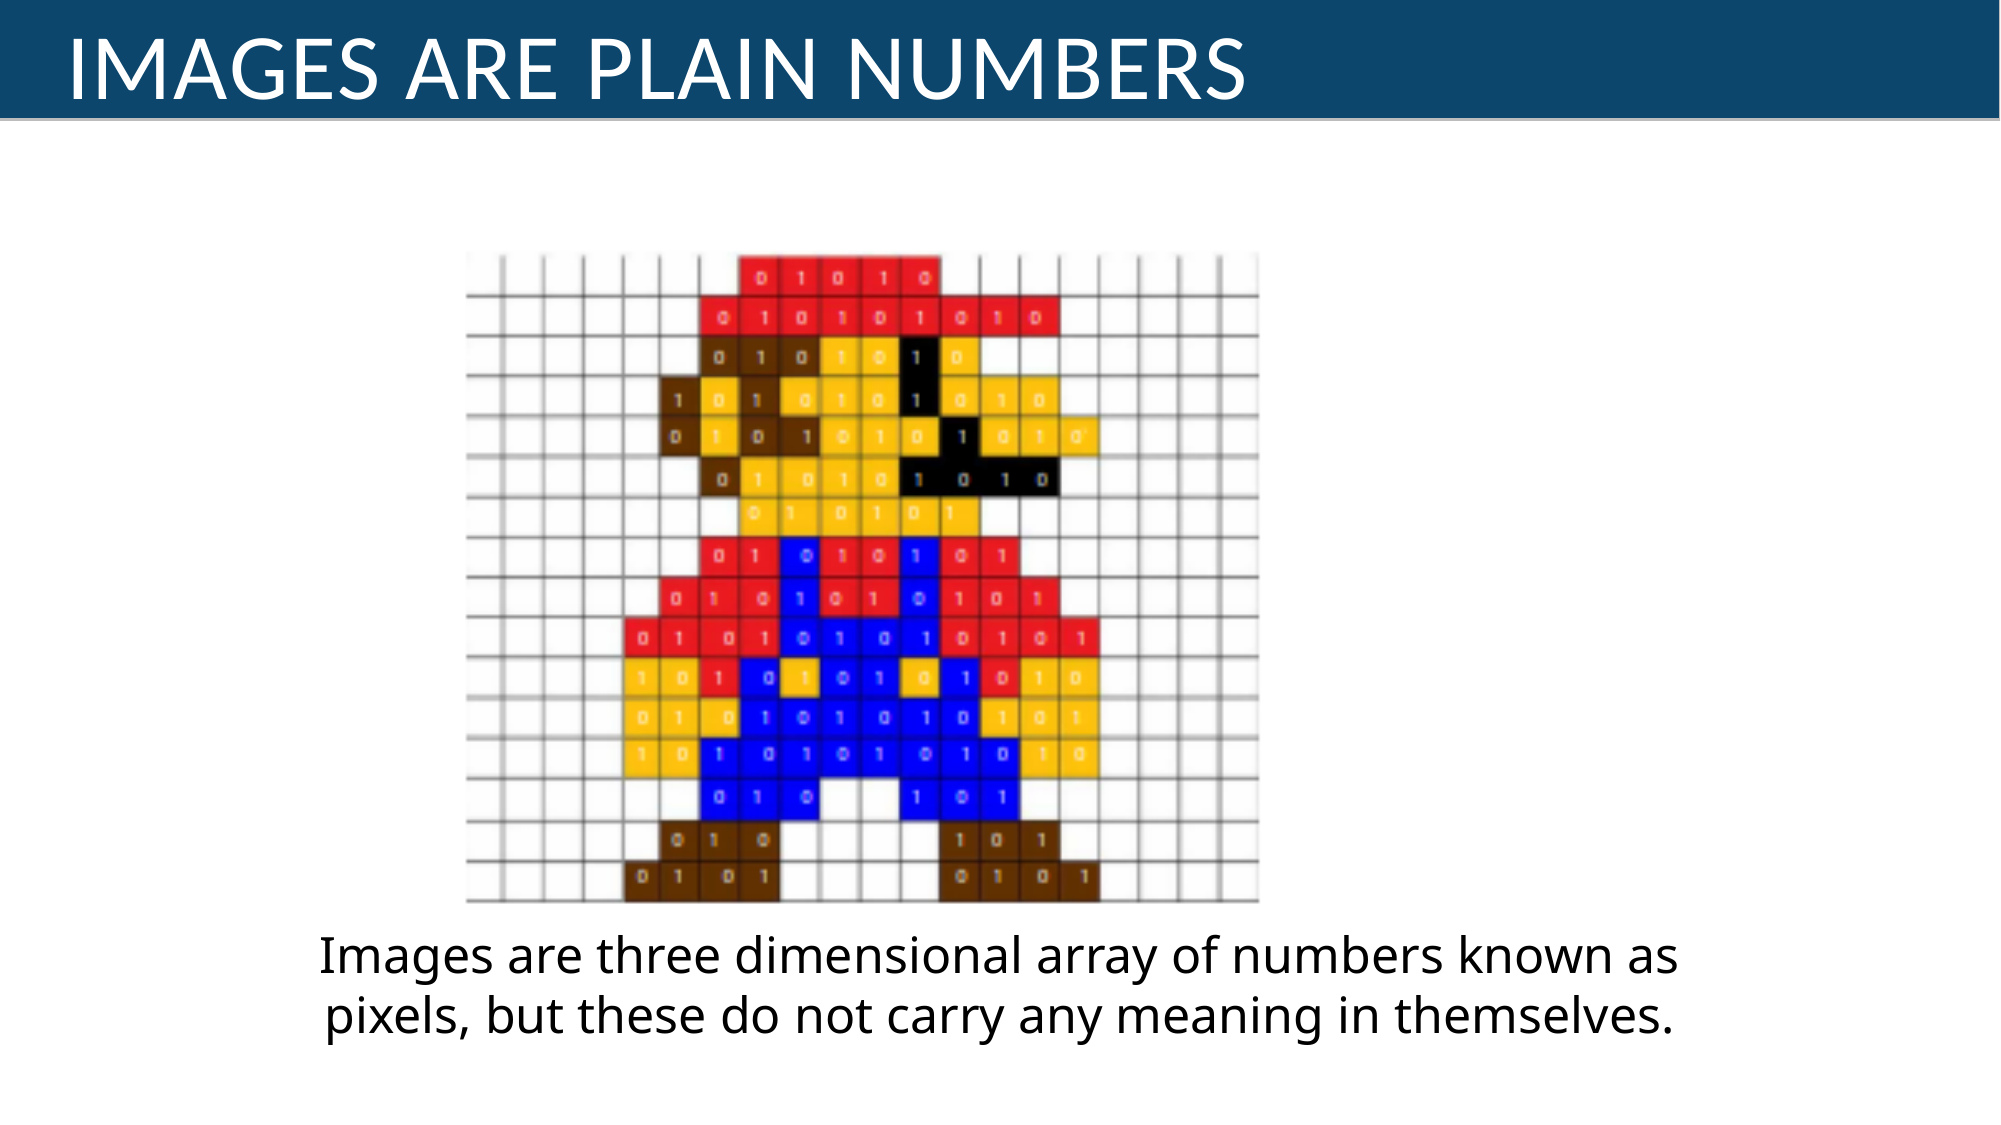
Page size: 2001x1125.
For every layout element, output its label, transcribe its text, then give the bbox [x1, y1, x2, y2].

title IMAGES ARE PLAIN NUMBERS [51, 11, 1646, 133]
text_box Images are three dimensional array of numbers known as pixels, but these do not carry any meaning in themselves. [244, 915, 1756, 1051]
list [341, 157, 1356, 960]
